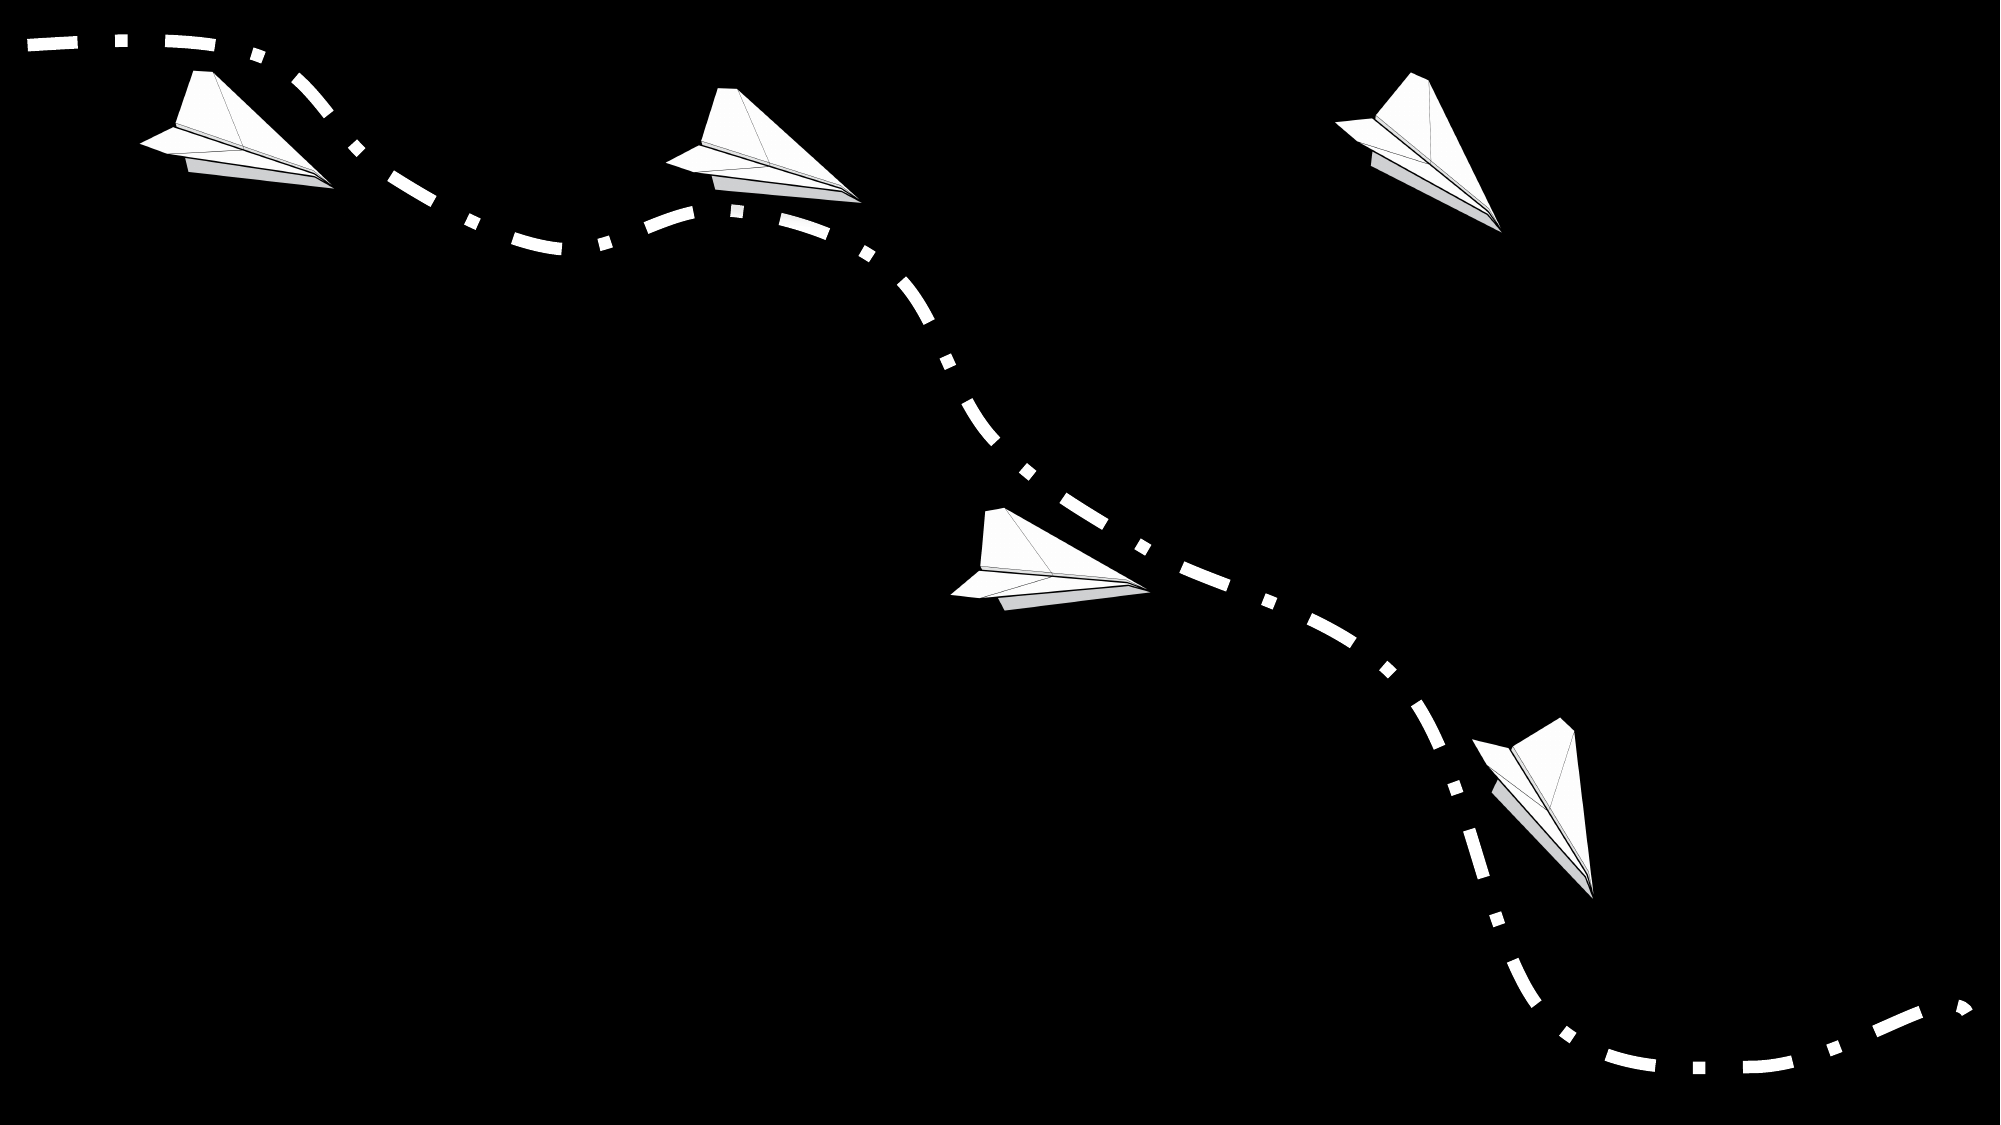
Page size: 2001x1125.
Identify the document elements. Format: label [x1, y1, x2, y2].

picture [642, 37, 891, 266]
picture [118, 23, 364, 247]
text_box [1164, 557, 1445, 761]
text_box [27, 39, 131, 94]
picture [909, 432, 1184, 693]
text_box [1487, 867, 1972, 1069]
text_box [353, 143, 1023, 503]
picture [1413, 660, 1697, 935]
picture [1308, 35, 1558, 264]
